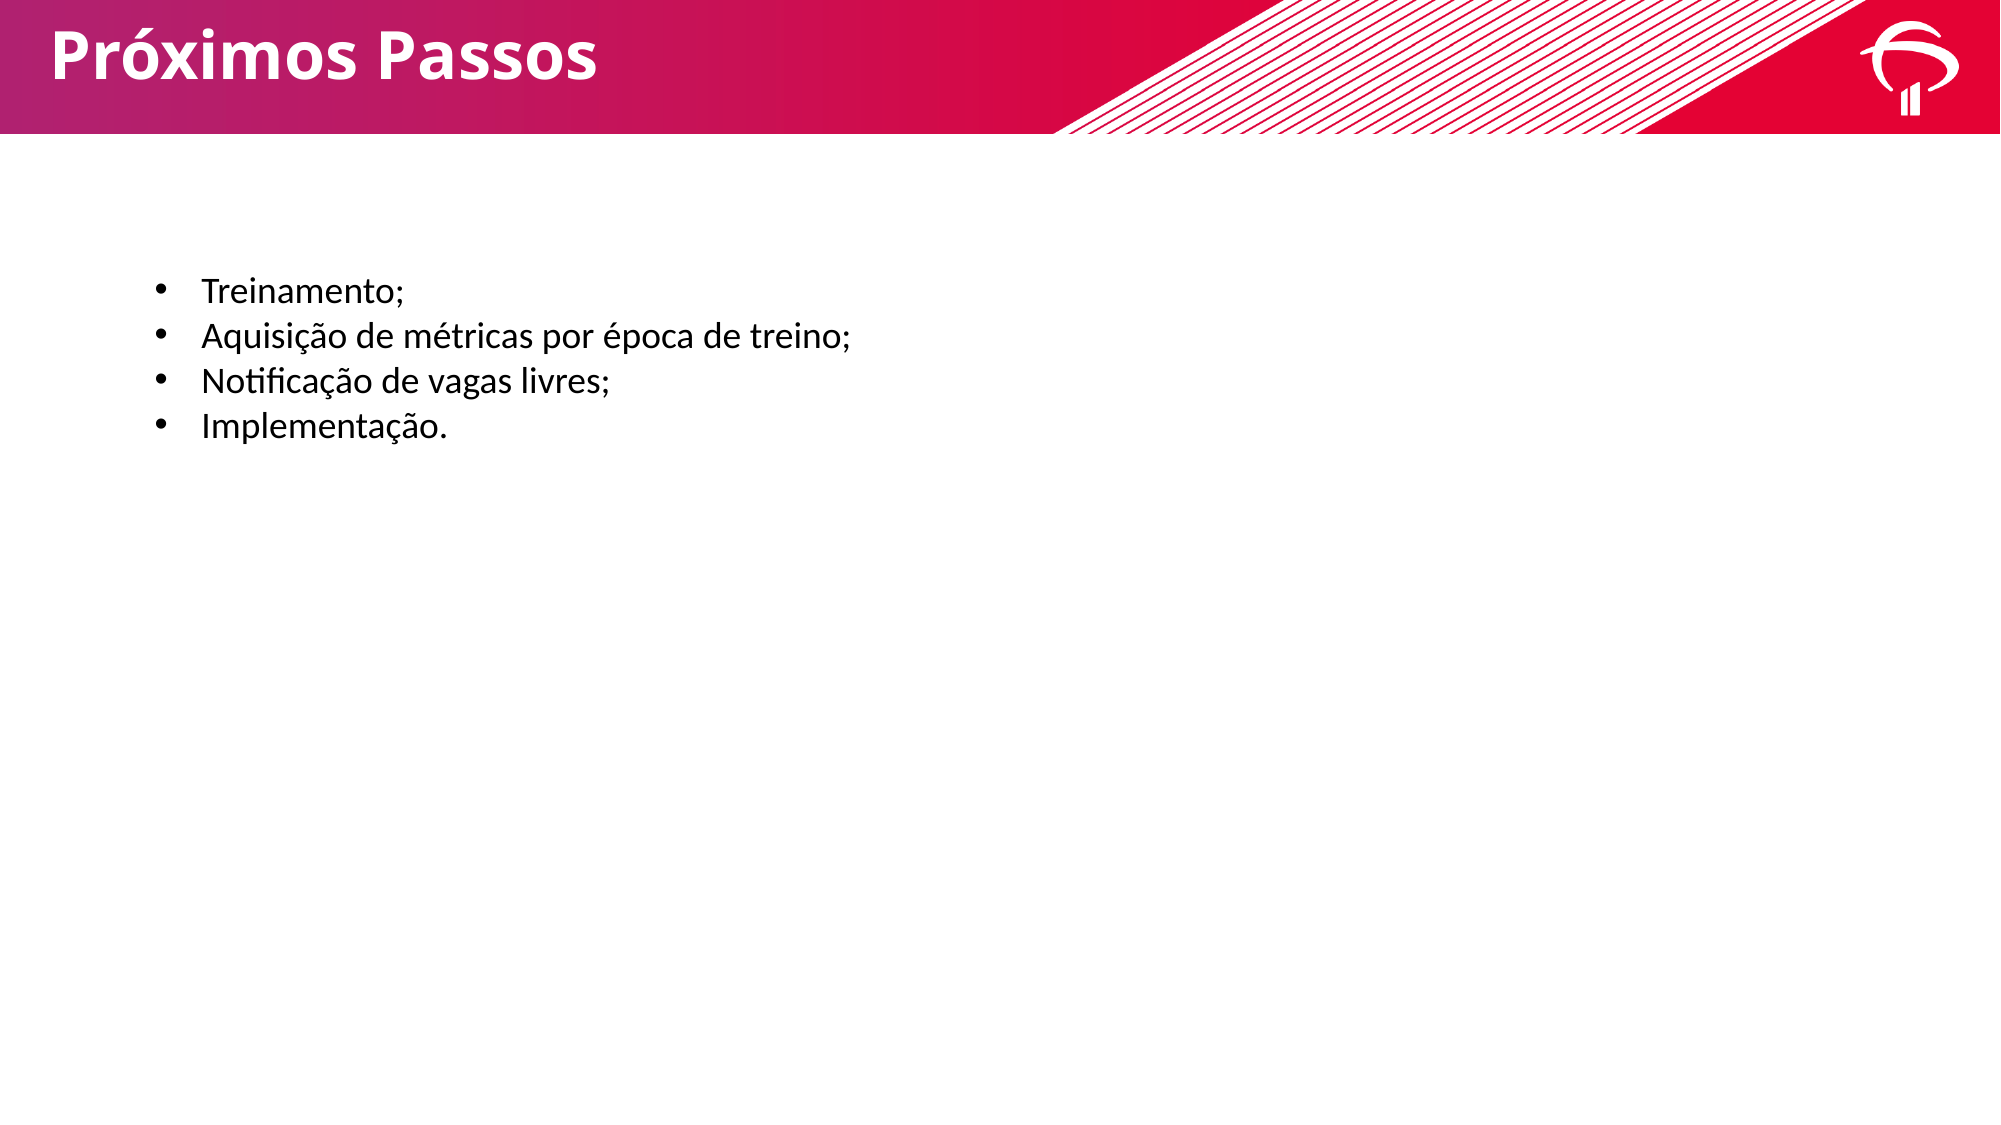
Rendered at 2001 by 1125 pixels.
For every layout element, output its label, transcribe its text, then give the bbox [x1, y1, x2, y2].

picture [0, 0, 2000, 134]
title Próximos Passos [34, 8, 1028, 129]
text_box Treinamento; Aquisição de métricas por época de treino; Notificação de vagas livres; Implementação. [139, 258, 1050, 454]
